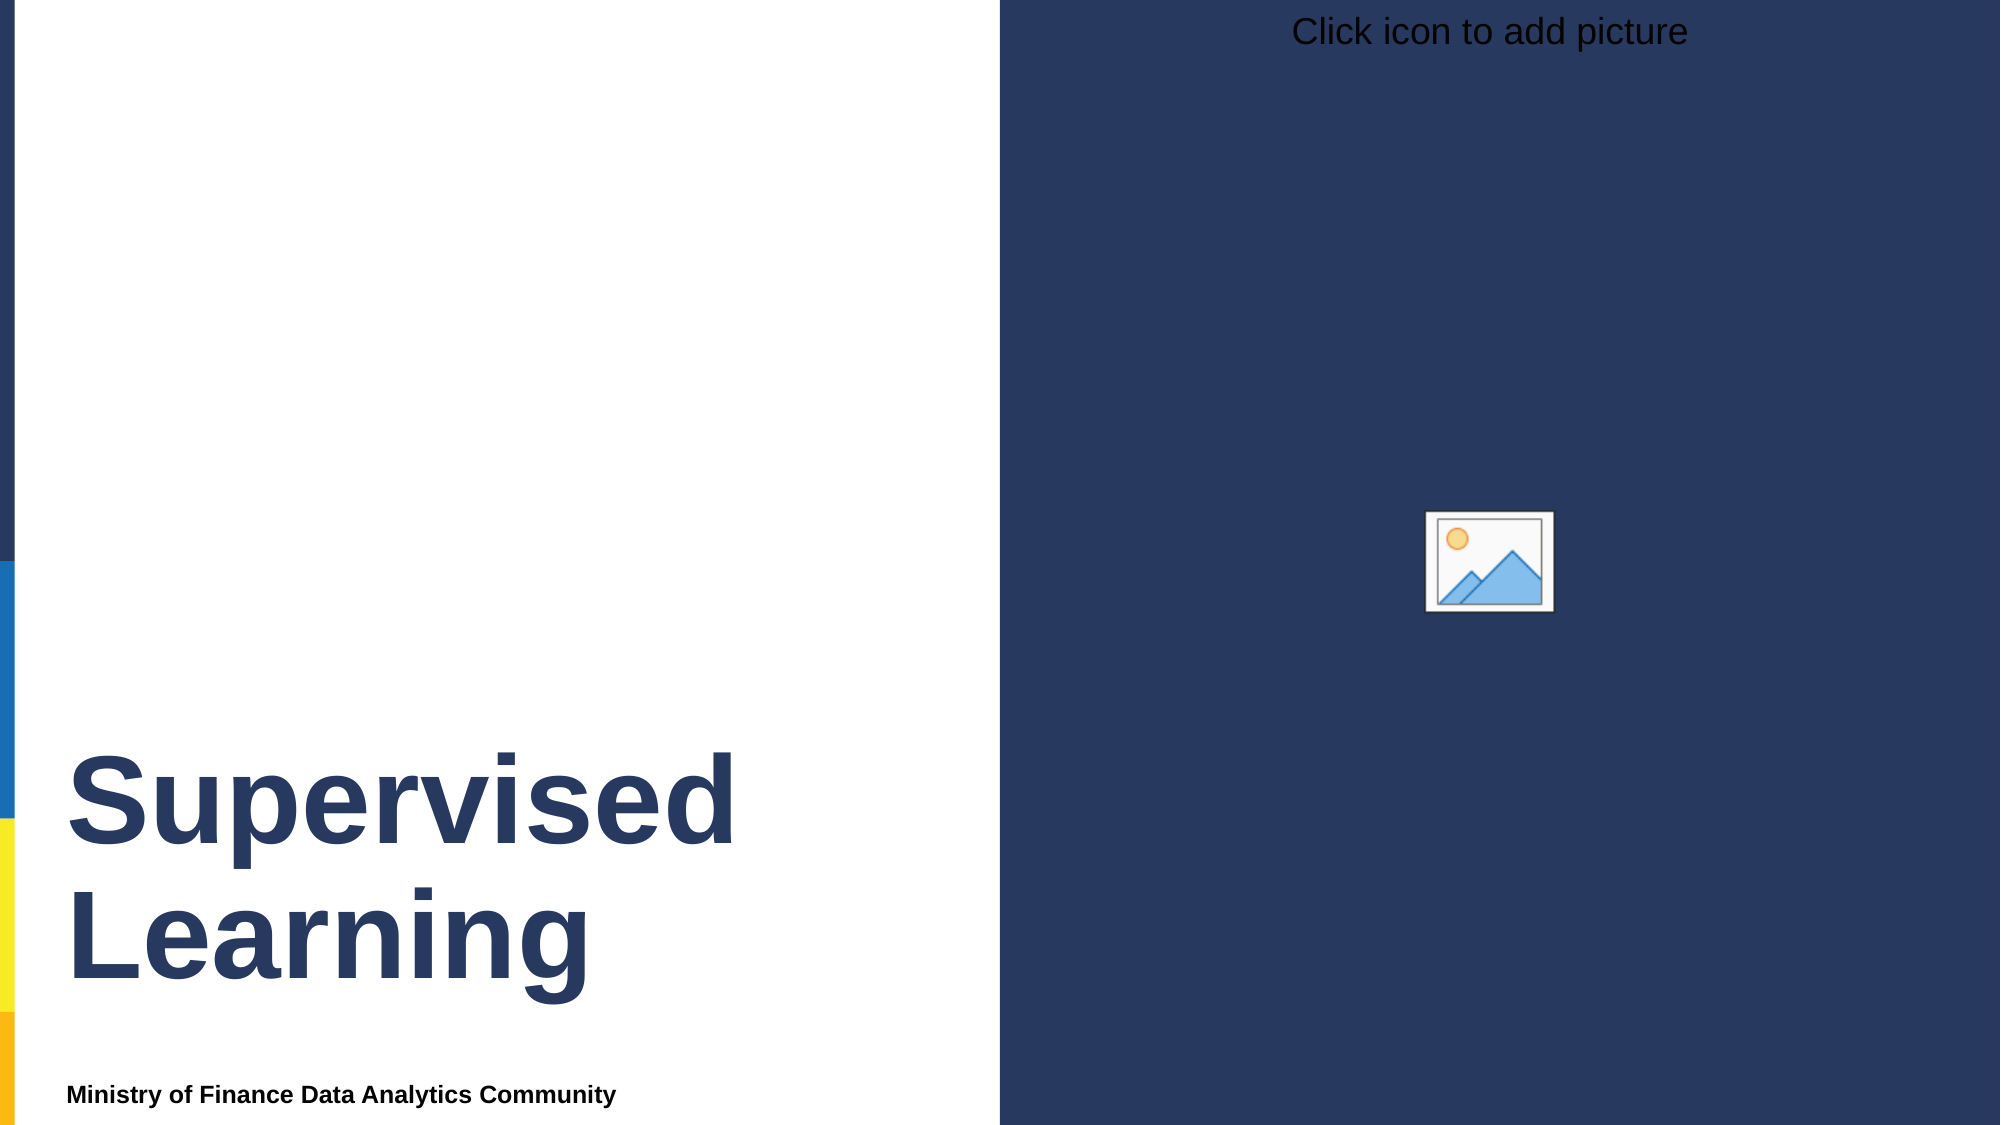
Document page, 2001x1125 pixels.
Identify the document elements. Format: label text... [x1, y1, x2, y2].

title Supervised Learning [51, 361, 946, 1013]
footer Ministry of Finance Data Analytics Community [51, 1076, 731, 1112]
picture [999, 0, 1981, 1125]
